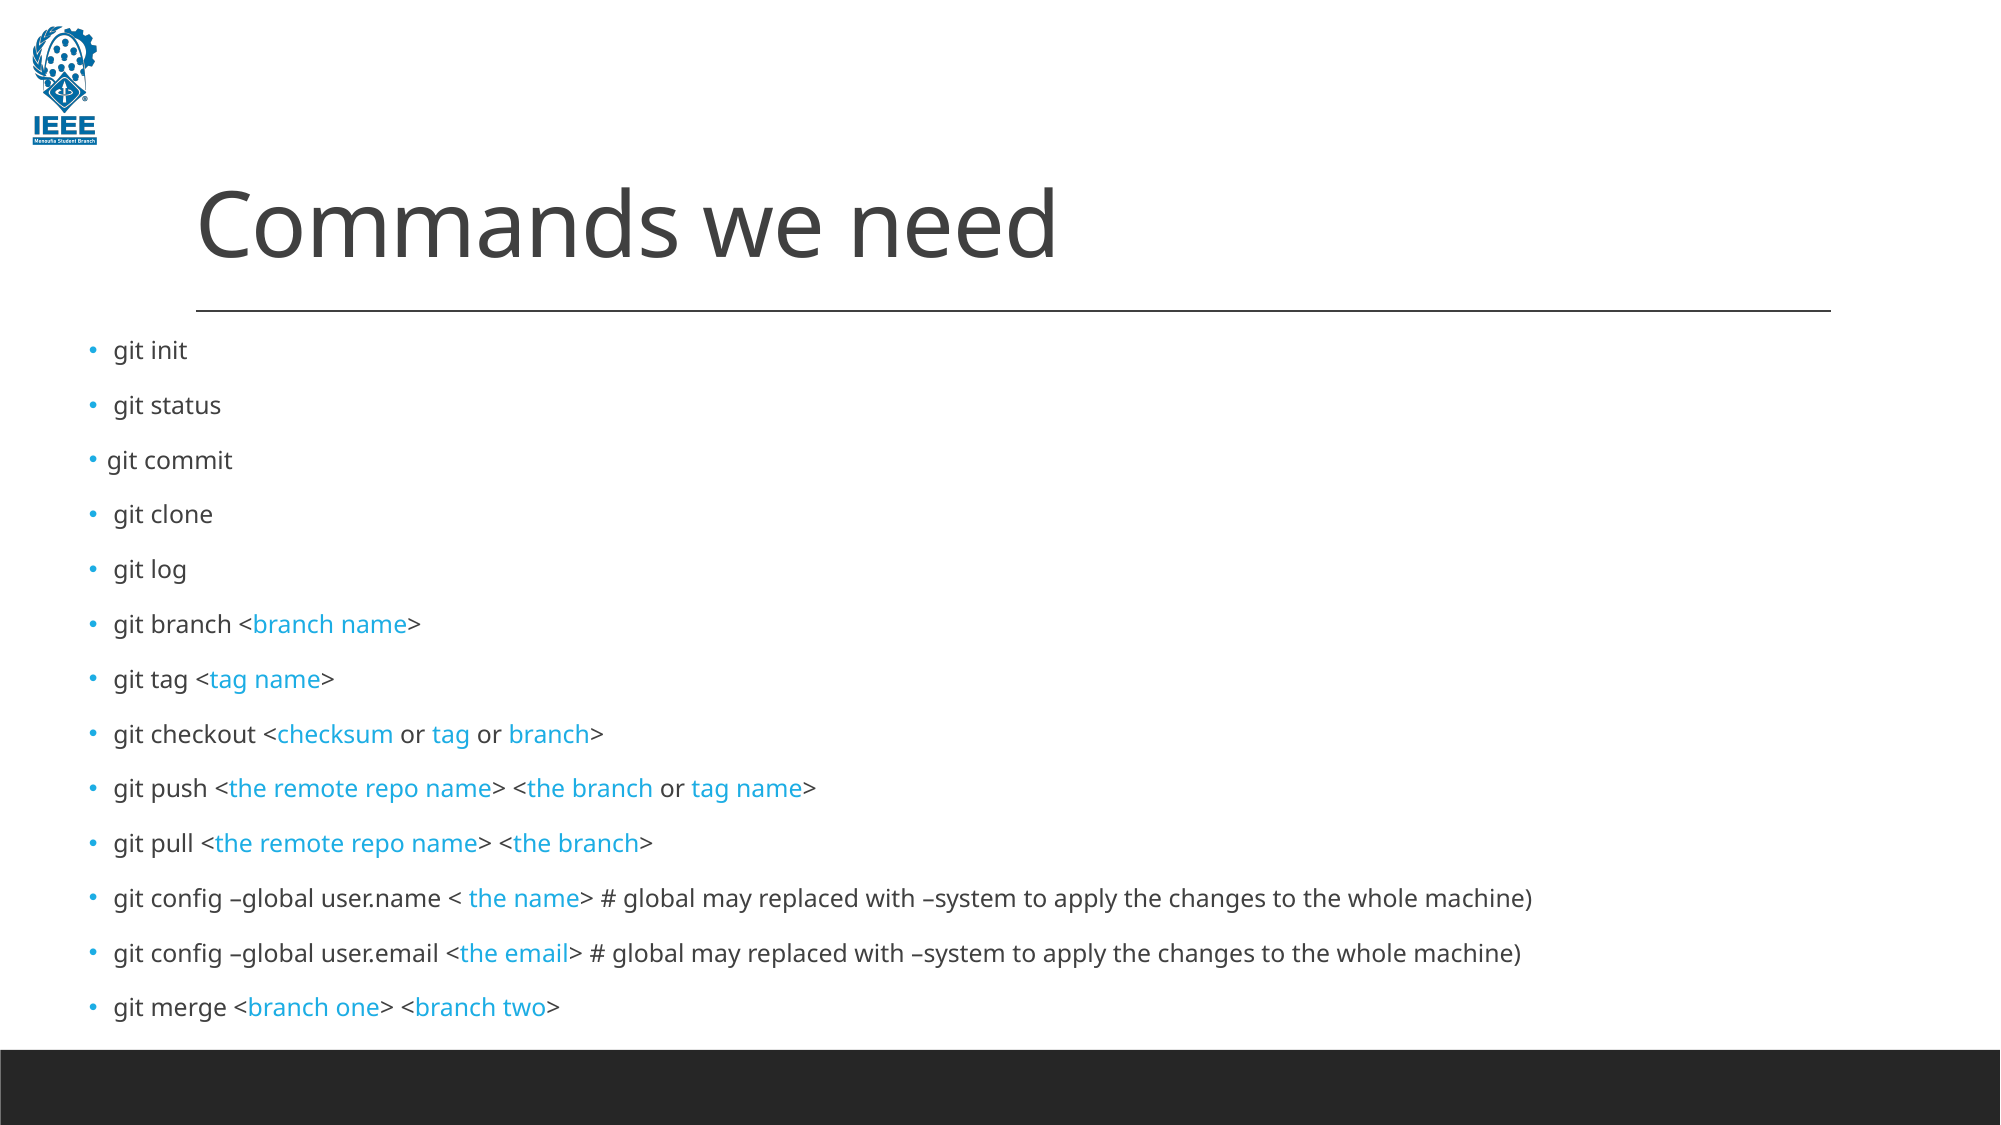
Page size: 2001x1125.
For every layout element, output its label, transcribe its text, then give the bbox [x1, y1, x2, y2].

picture [0, 19, 126, 152]
list git init git status git commit git clone git log git branch <branch name> git tag <tag name> git checkout <checksum or tag or branch> git push <the remote repo name> <the branch or tag name> git pull <the remote repo name> <the branch> git config –global user.name < the name> # global may replaced with –system to apply the changes to the whole machine) git config –global user.email <the email> # global may replaced with –system to apply the changes to the whole machine) git merge <branch one> <branch two> [88, 321, 1830, 1037]
title Commands we need [180, 47, 1830, 285]
